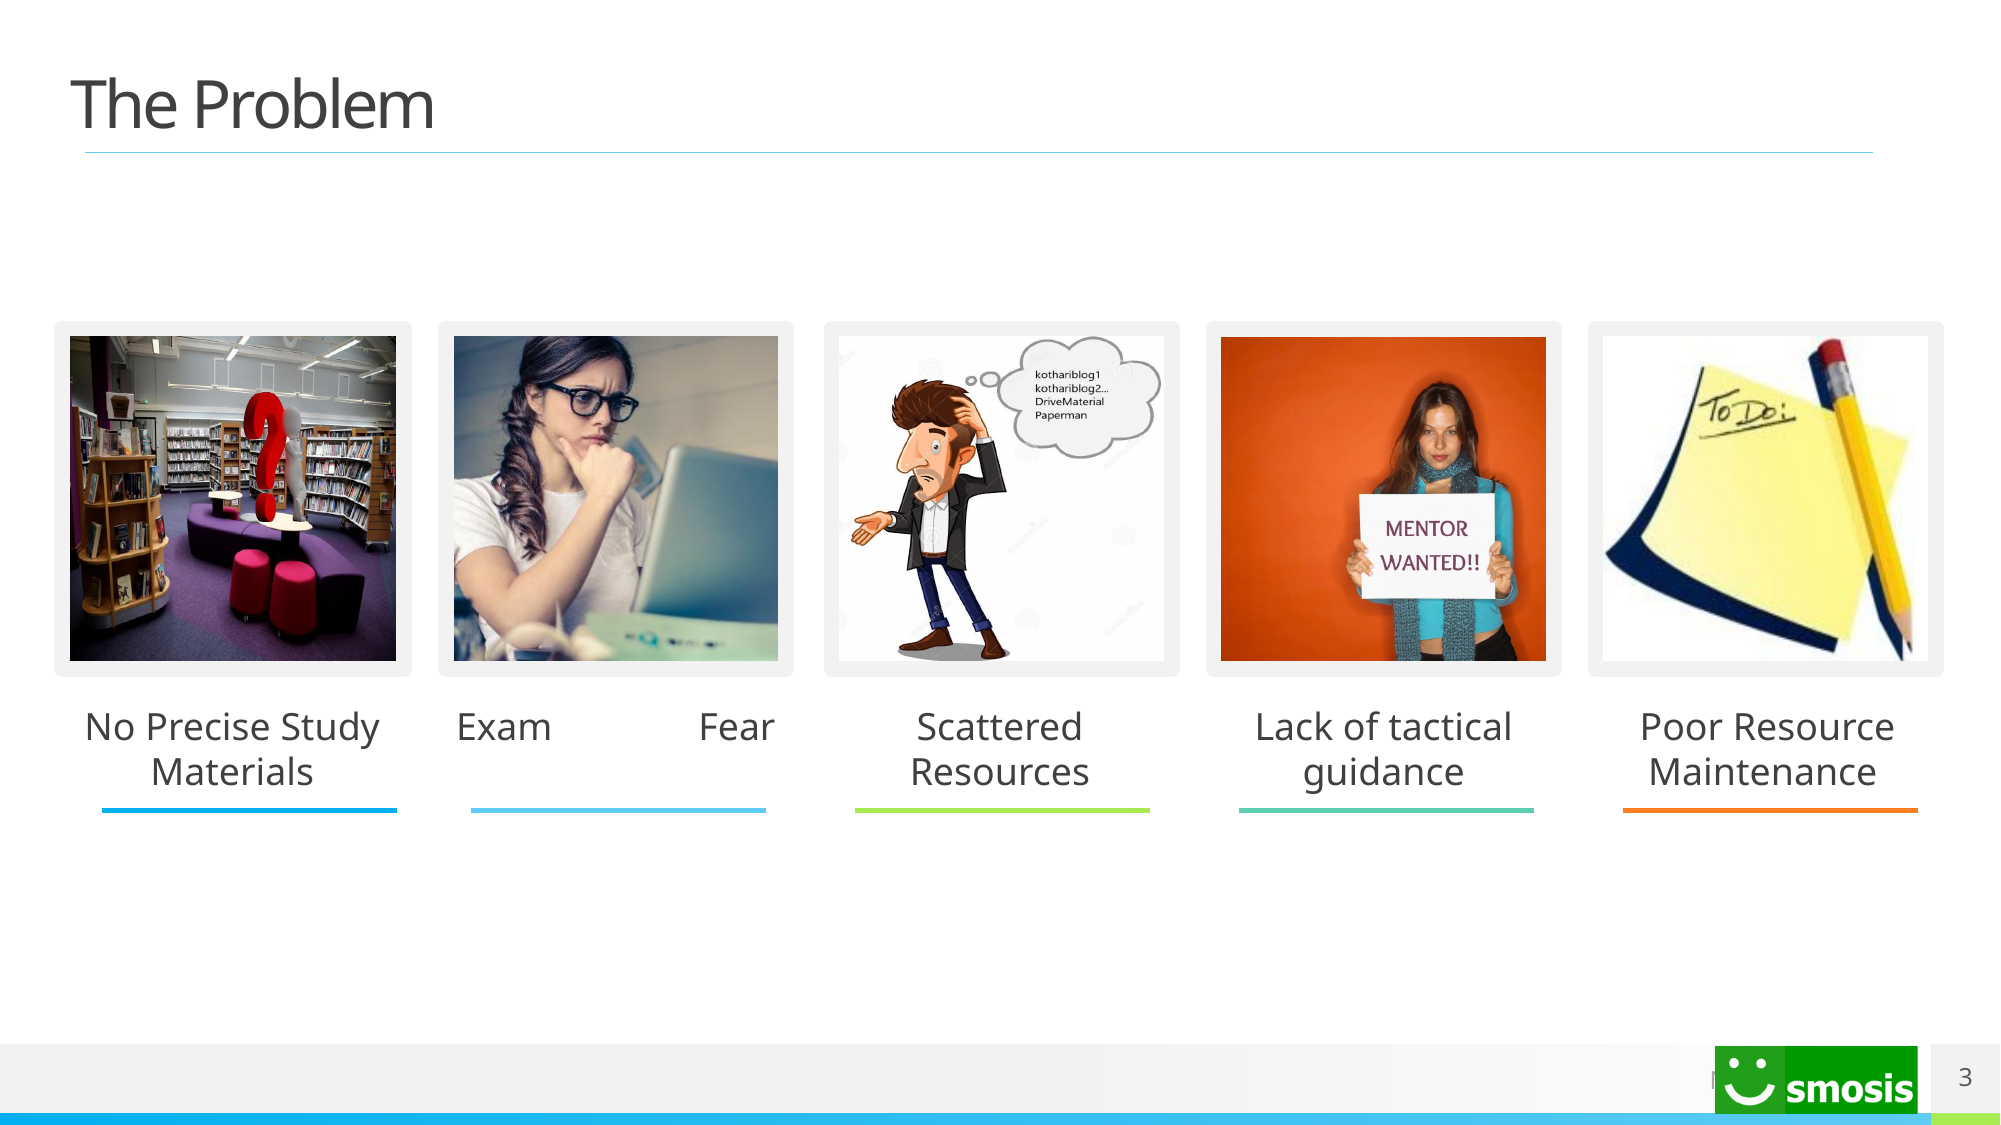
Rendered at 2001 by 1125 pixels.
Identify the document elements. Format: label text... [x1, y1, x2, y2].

picture [69, 336, 397, 662]
list No Precise Study Materials [69, 703, 395, 763]
picture [1715, 1046, 1919, 1114]
title The Problem [70, 70, 1932, 142]
picture [839, 336, 1165, 662]
list Lack of tactical guidance [1221, 703, 1547, 763]
picture [453, 336, 779, 662]
picture [1221, 336, 1547, 662]
picture [1603, 336, 1929, 662]
slide_number 3 [1931, 1044, 2000, 1114]
list Poor Resource Maintenance [1605, 703, 1931, 763]
list Exam Fear [453, 703, 779, 763]
list Scattered Resources [837, 703, 1163, 763]
